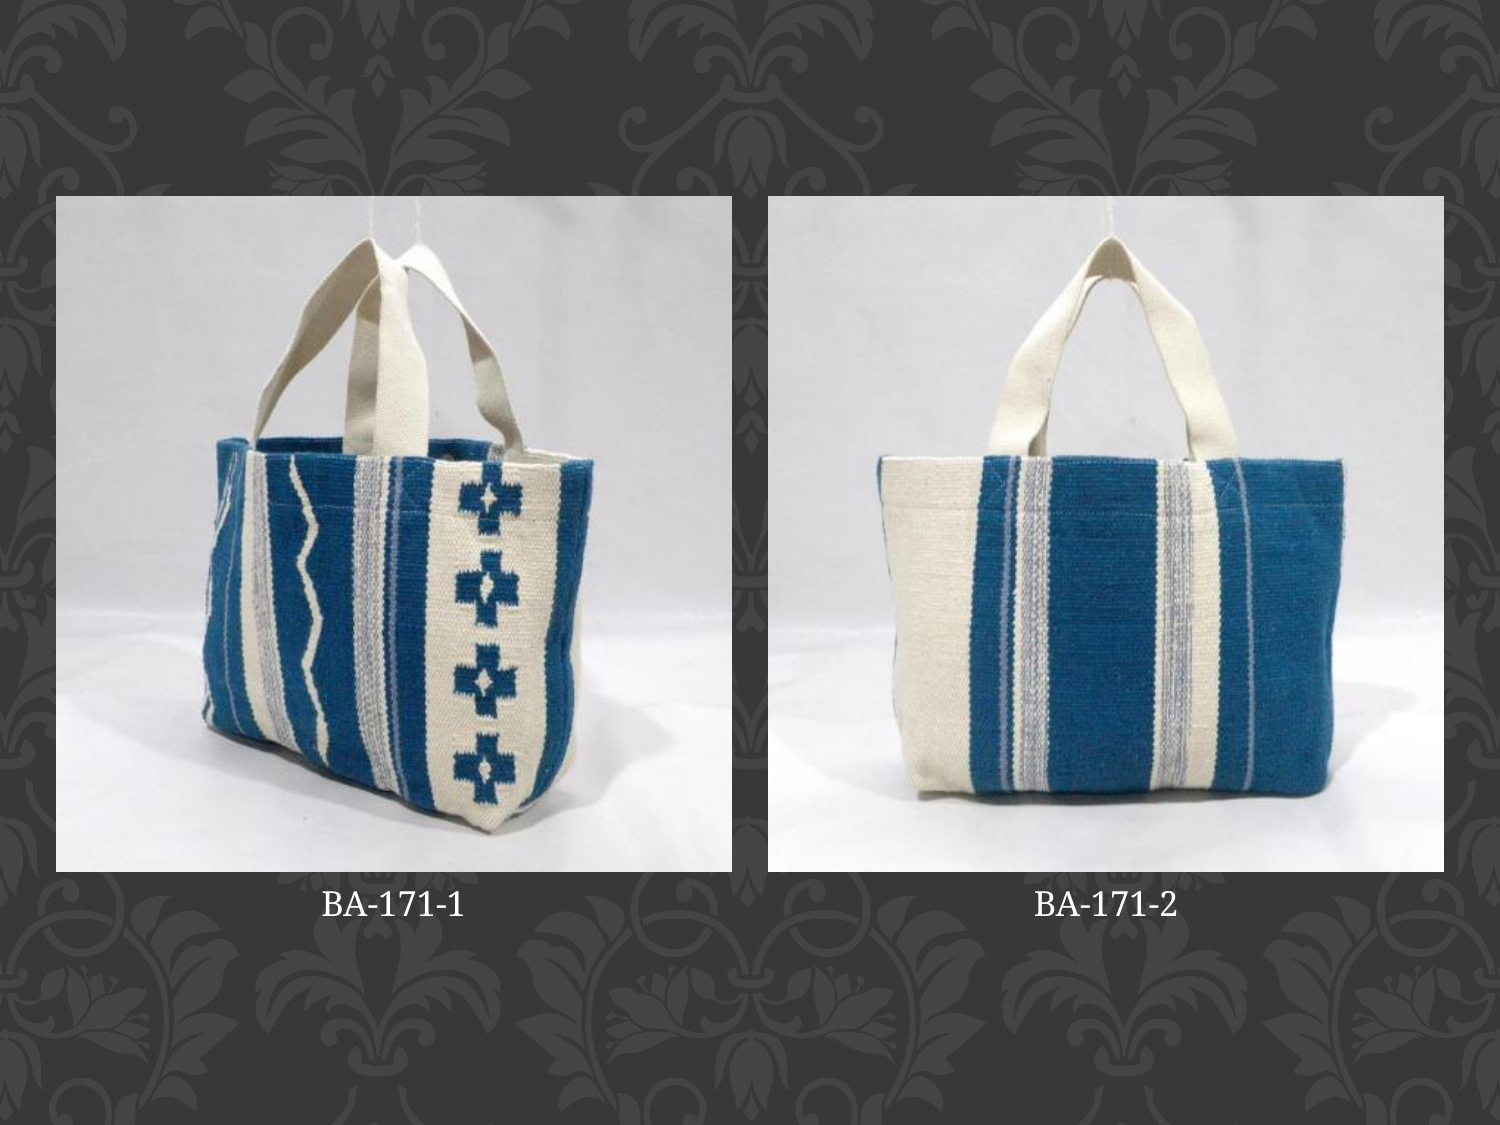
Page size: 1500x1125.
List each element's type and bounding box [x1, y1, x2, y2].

text_box [768, 196, 1444, 931]
text_box [55, 196, 732, 931]
